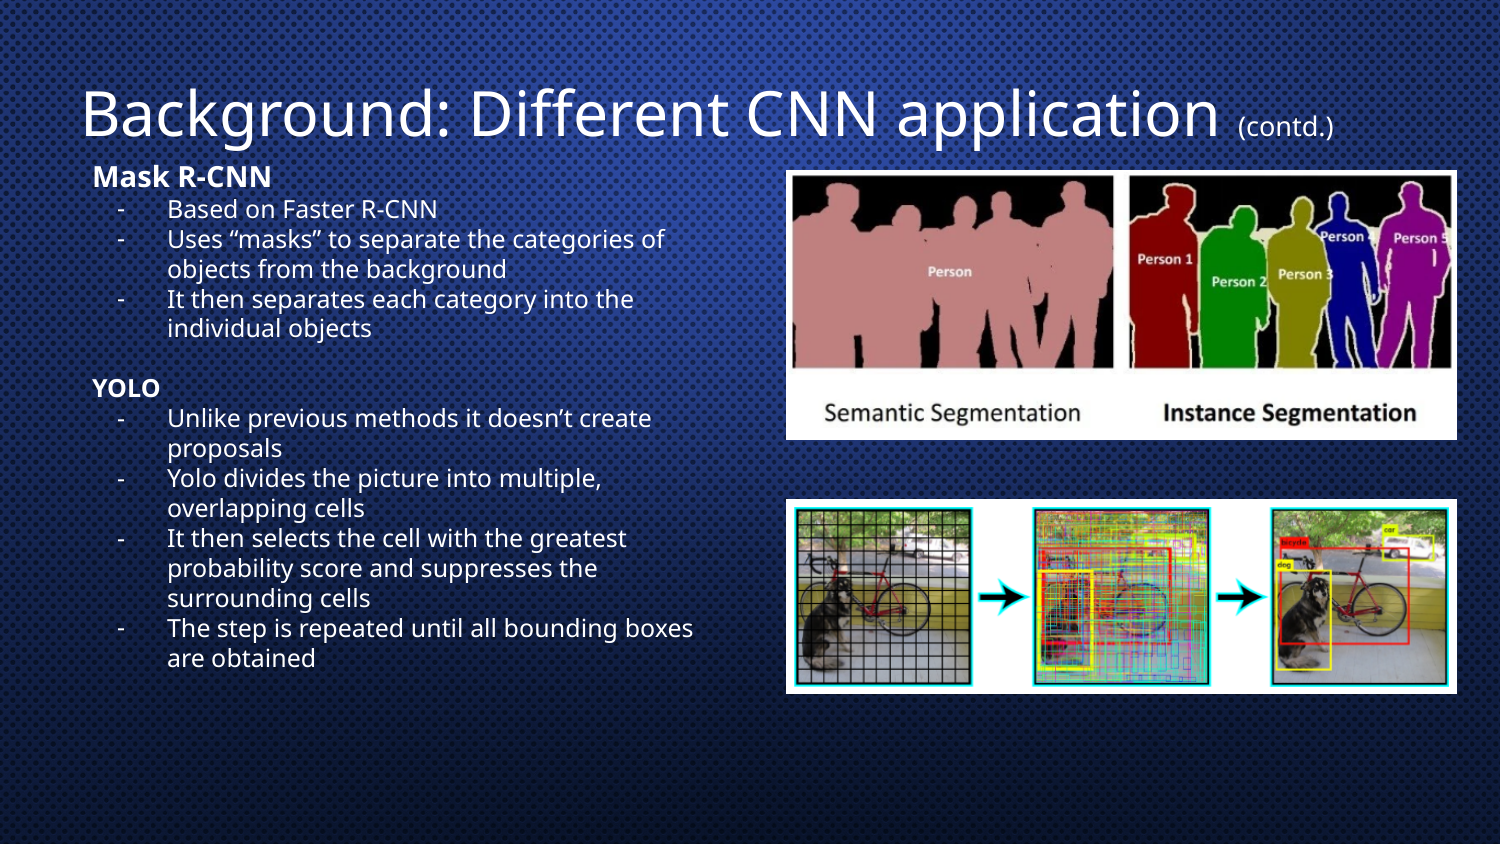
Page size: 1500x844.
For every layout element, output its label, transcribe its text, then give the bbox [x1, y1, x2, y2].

picture [0, 0, 1500, 844]
text_box Background: Different CNN application (contd.) [68, 73, 1421, 150]
text_box Mask R-CNN Based on Faster R-CNN Uses “masks” to separate the categories of objects from the background It then separates each category into the individual objects YOLO Unlike previous methods it doesn’t create proposals Yolo divides the picture into multiple, overlapping cells It then selects the cell with the greatest probability score and suppresses the surrounding cells The step is repeated until all bounding boxes are obtained [80, 152, 743, 678]
